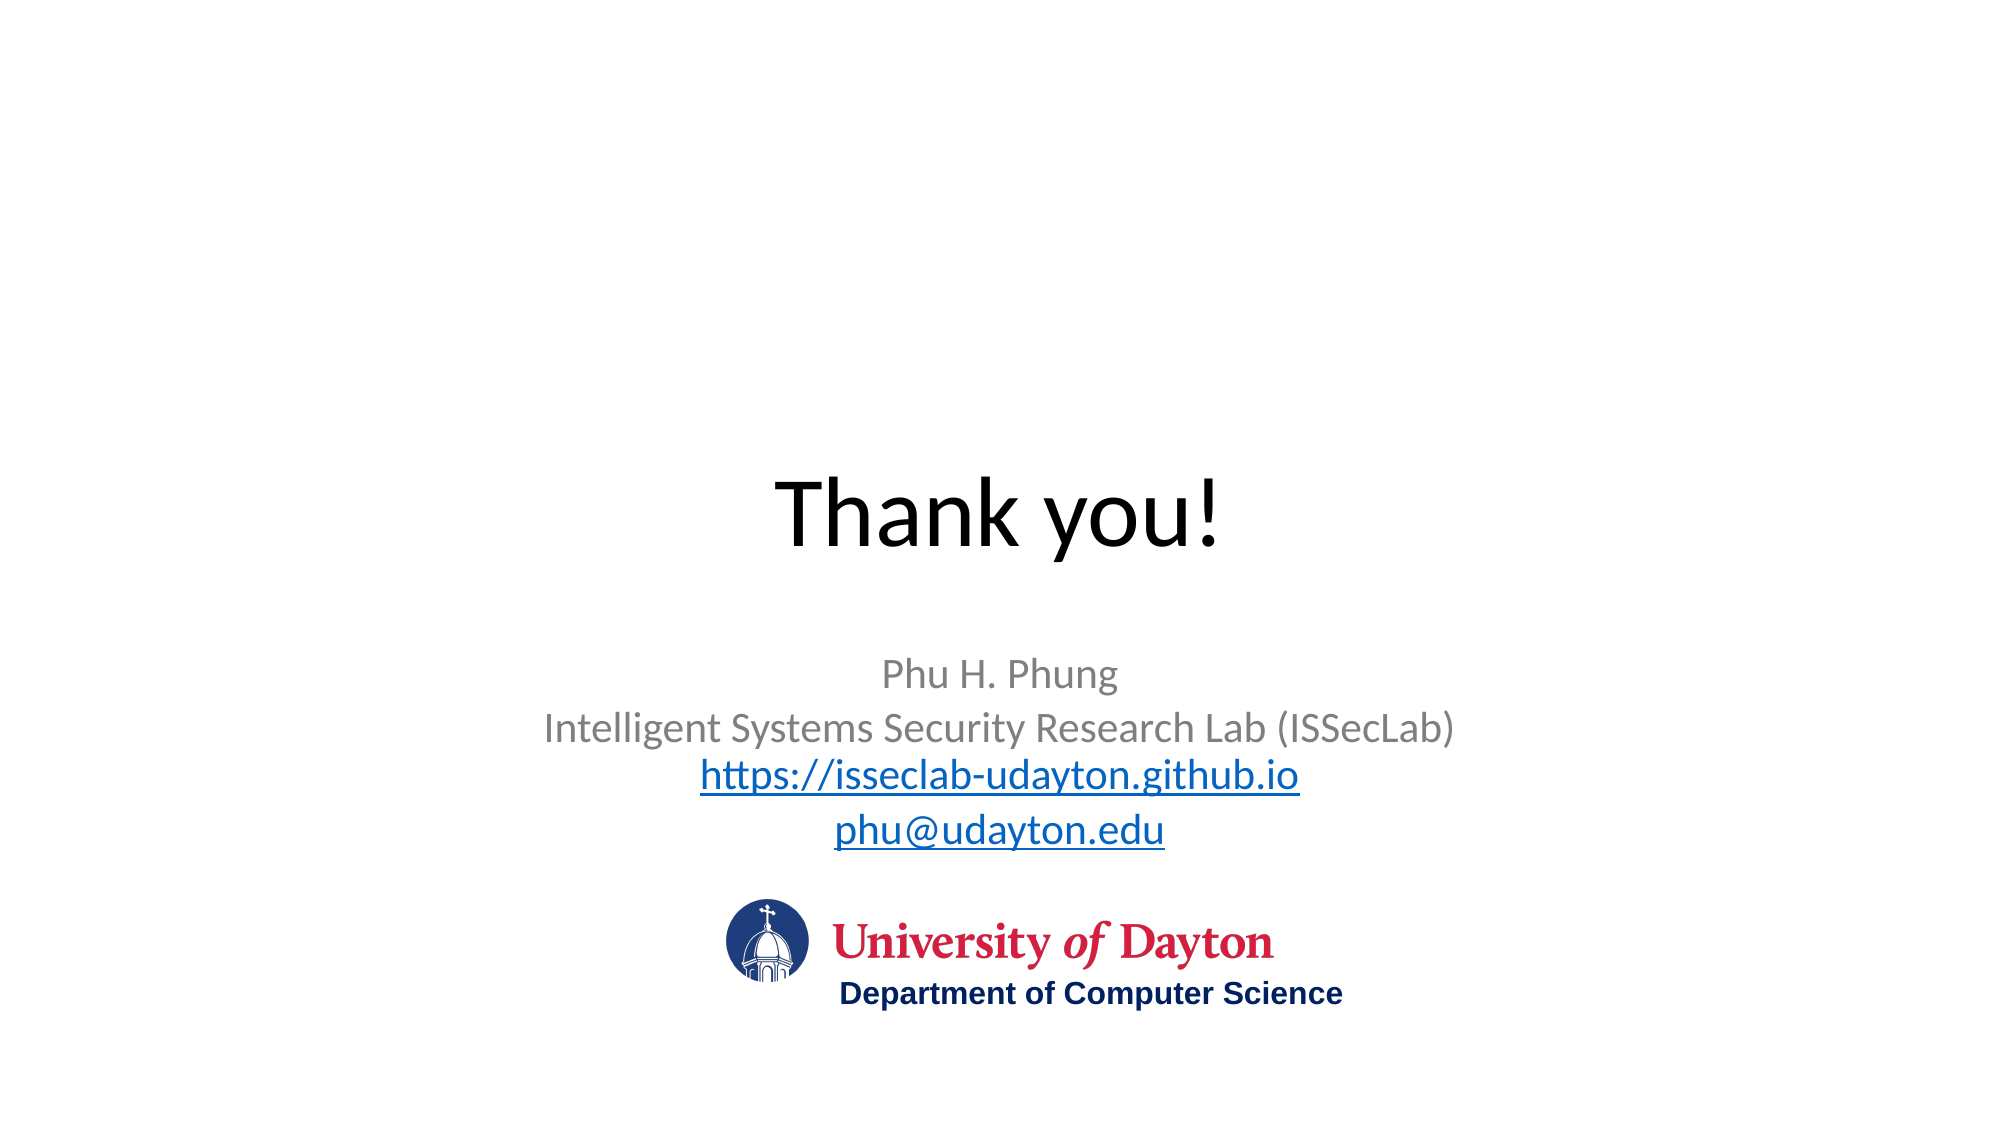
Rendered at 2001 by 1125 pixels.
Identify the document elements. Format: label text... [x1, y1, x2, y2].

picture [725, 899, 1274, 983]
text_box Department of Computer Science [834, 967, 1424, 1027]
title Thank you! [249, 184, 1750, 576]
subtitle Phu H. Phung Intelligent Systems Security Research Lab (ISSecLab) https://isseclab-udayton.github.io phu@udayton.edu [249, 590, 1750, 863]
